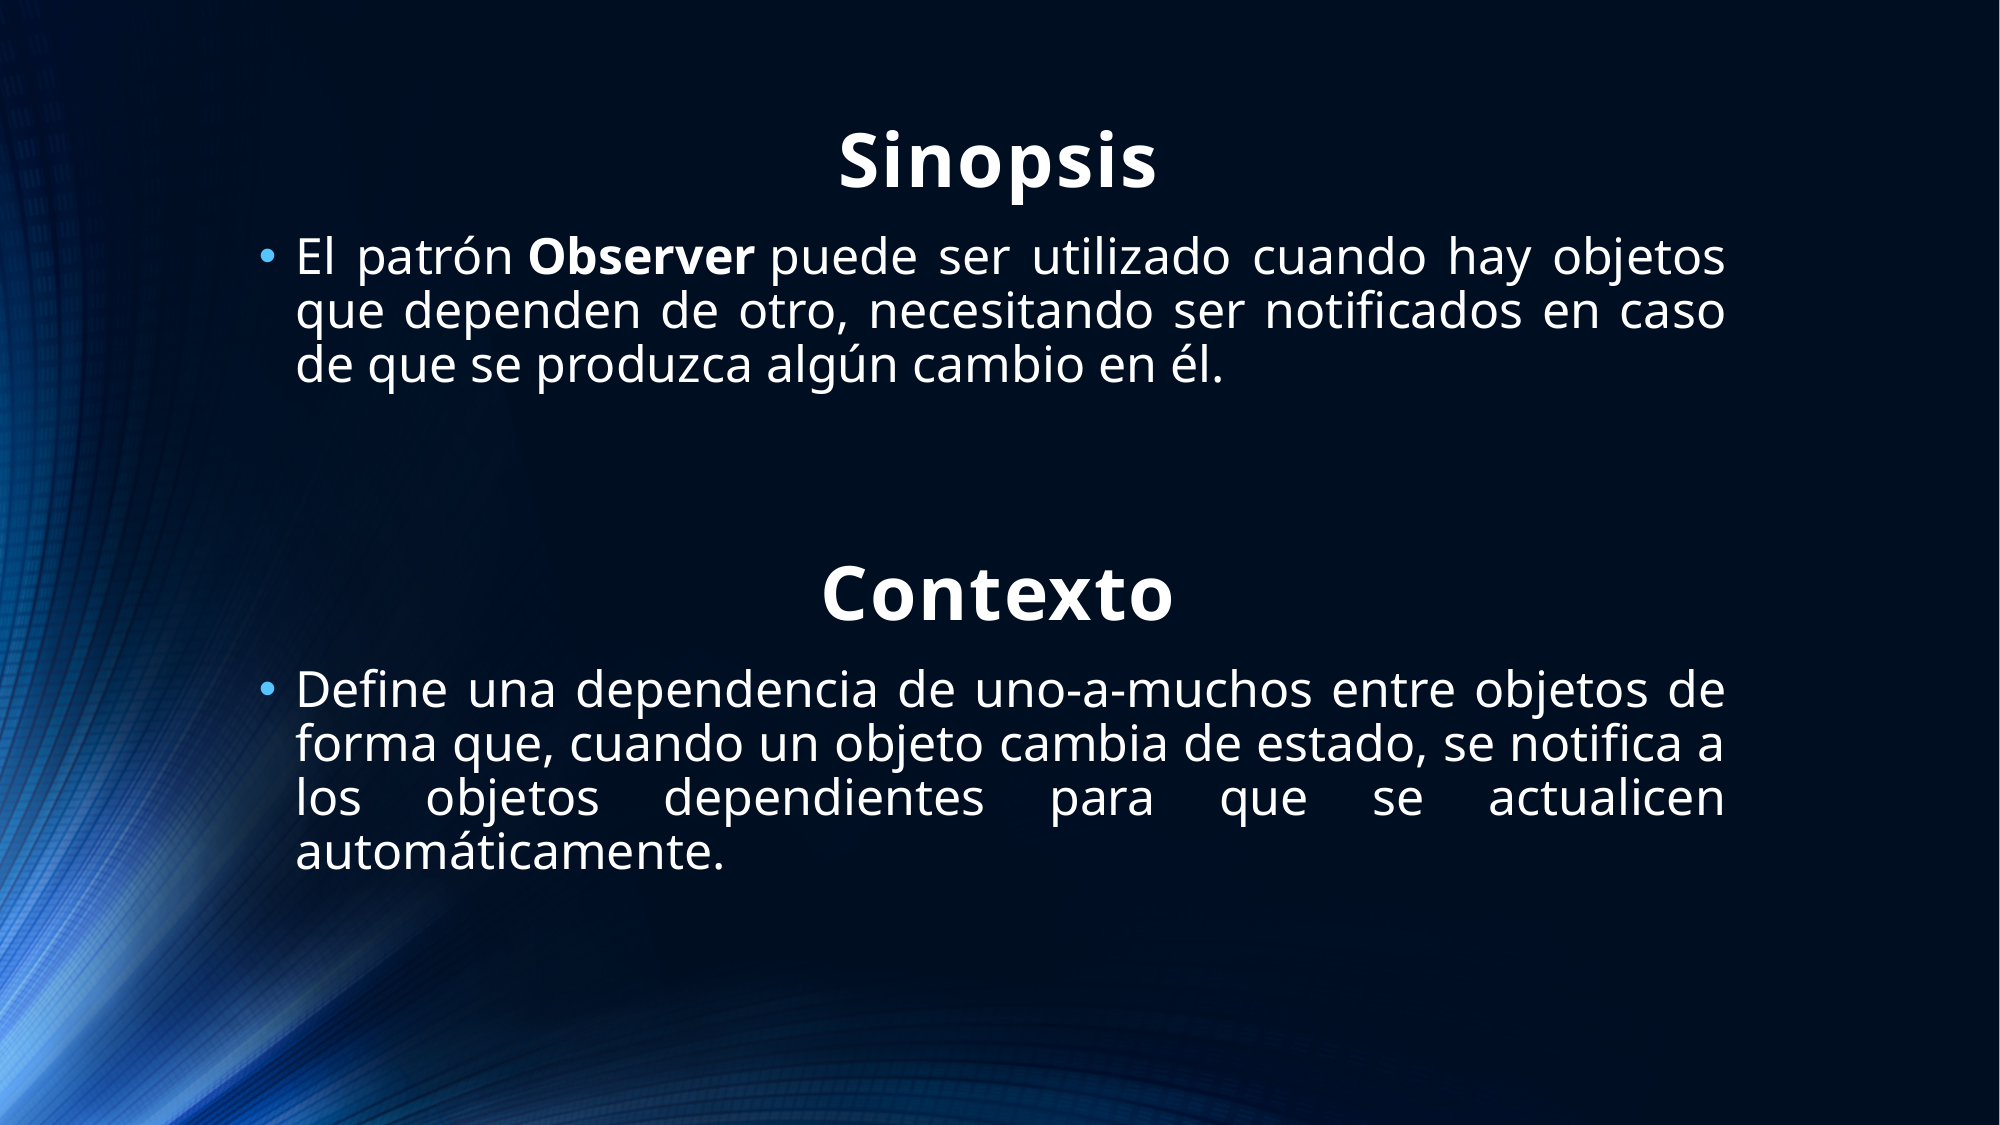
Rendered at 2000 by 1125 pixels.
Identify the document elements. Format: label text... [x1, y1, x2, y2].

title Sinopsis [248, 88, 1749, 211]
text_box Contexto [248, 521, 1749, 644]
list El patrón Observer puede ser utilizado cuando hay objetos que dependen de otro, necesitando ser notificados en caso de que se produzca algún cambio en él. [243, 224, 1743, 520]
text_box Define una dependencia de uno-a-muchos entre objetos de forma que, cuando un objeto cambia de estado, se notifica a los objetos dependientes para que se actualicen automáticamente. [243, 656, 1743, 953]
picture [0, 0, 2000, 1125]
